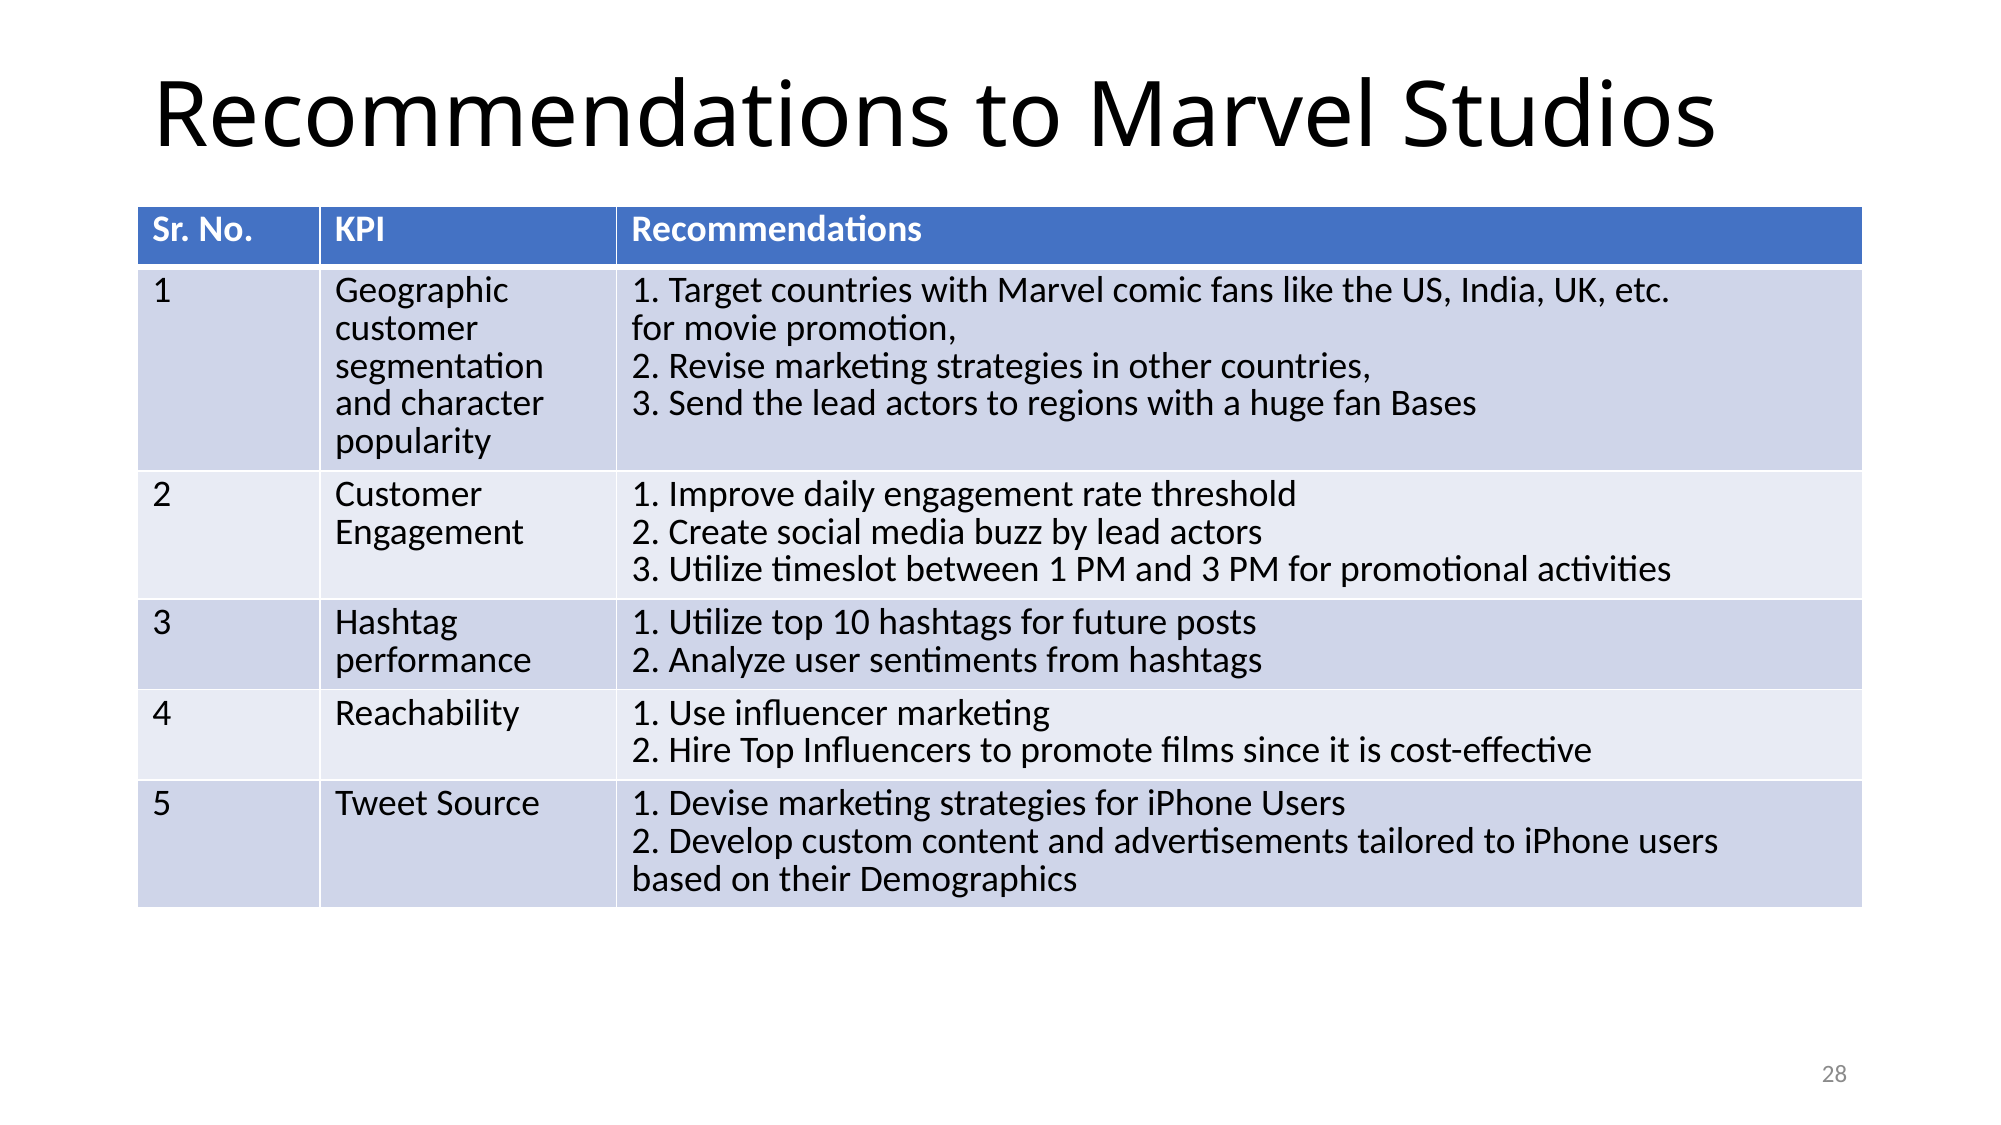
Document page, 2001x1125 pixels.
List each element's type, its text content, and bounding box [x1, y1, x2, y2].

table_cell 2 [138, 472, 319, 598]
table_cell Customer Engagement [321, 472, 616, 598]
table_header Sr. No. [138, 207, 319, 264]
table_cell 1. Use influencer marketing 2. Hire Top Influencers to promote films since it is cost-effective [617, 690, 1862, 779]
table_cell 3 [138, 600, 319, 689]
table_cell Reachability [321, 690, 616, 779]
table_cell 1. Target countries with Marvel comic fans like the US, India, UK, etc. for movie promotion, 2. Revise marketing strategies in other countries, 3. Send the lead actors to regions with a huge fan Bases [617, 270, 1862, 470]
slide_number 28 [1412, 1042, 1863, 1103]
table_cell 1. Utilize top 10 hashtags for future posts 2. Analyze user sentiments from hashtags [617, 600, 1862, 689]
table_cell Tweet Source [321, 781, 616, 907]
table_cell 4 [138, 690, 319, 779]
title Recommendations to Marvel Studios [137, 59, 1863, 174]
table_cell Hashtag performance [321, 600, 616, 689]
table_header Recommendations [617, 207, 1862, 264]
table_cell Geographic customer segmentation and character popularity [321, 270, 616, 470]
table_cell 1. Improve daily engagement rate threshold 2. Create social media buzz by lead actors 3. Utilize timeslot between 1 PM and 3 PM for promotional activities [617, 472, 1862, 598]
table_cell 1. Devise marketing strategies for iPhone Users 2. Develop custom content and advertisements tailored to iPhone users based on their Demographics [617, 781, 1862, 907]
table_header KPI [321, 207, 616, 264]
table_cell 5 [138, 781, 319, 907]
table_cell 1 [138, 270, 319, 470]
